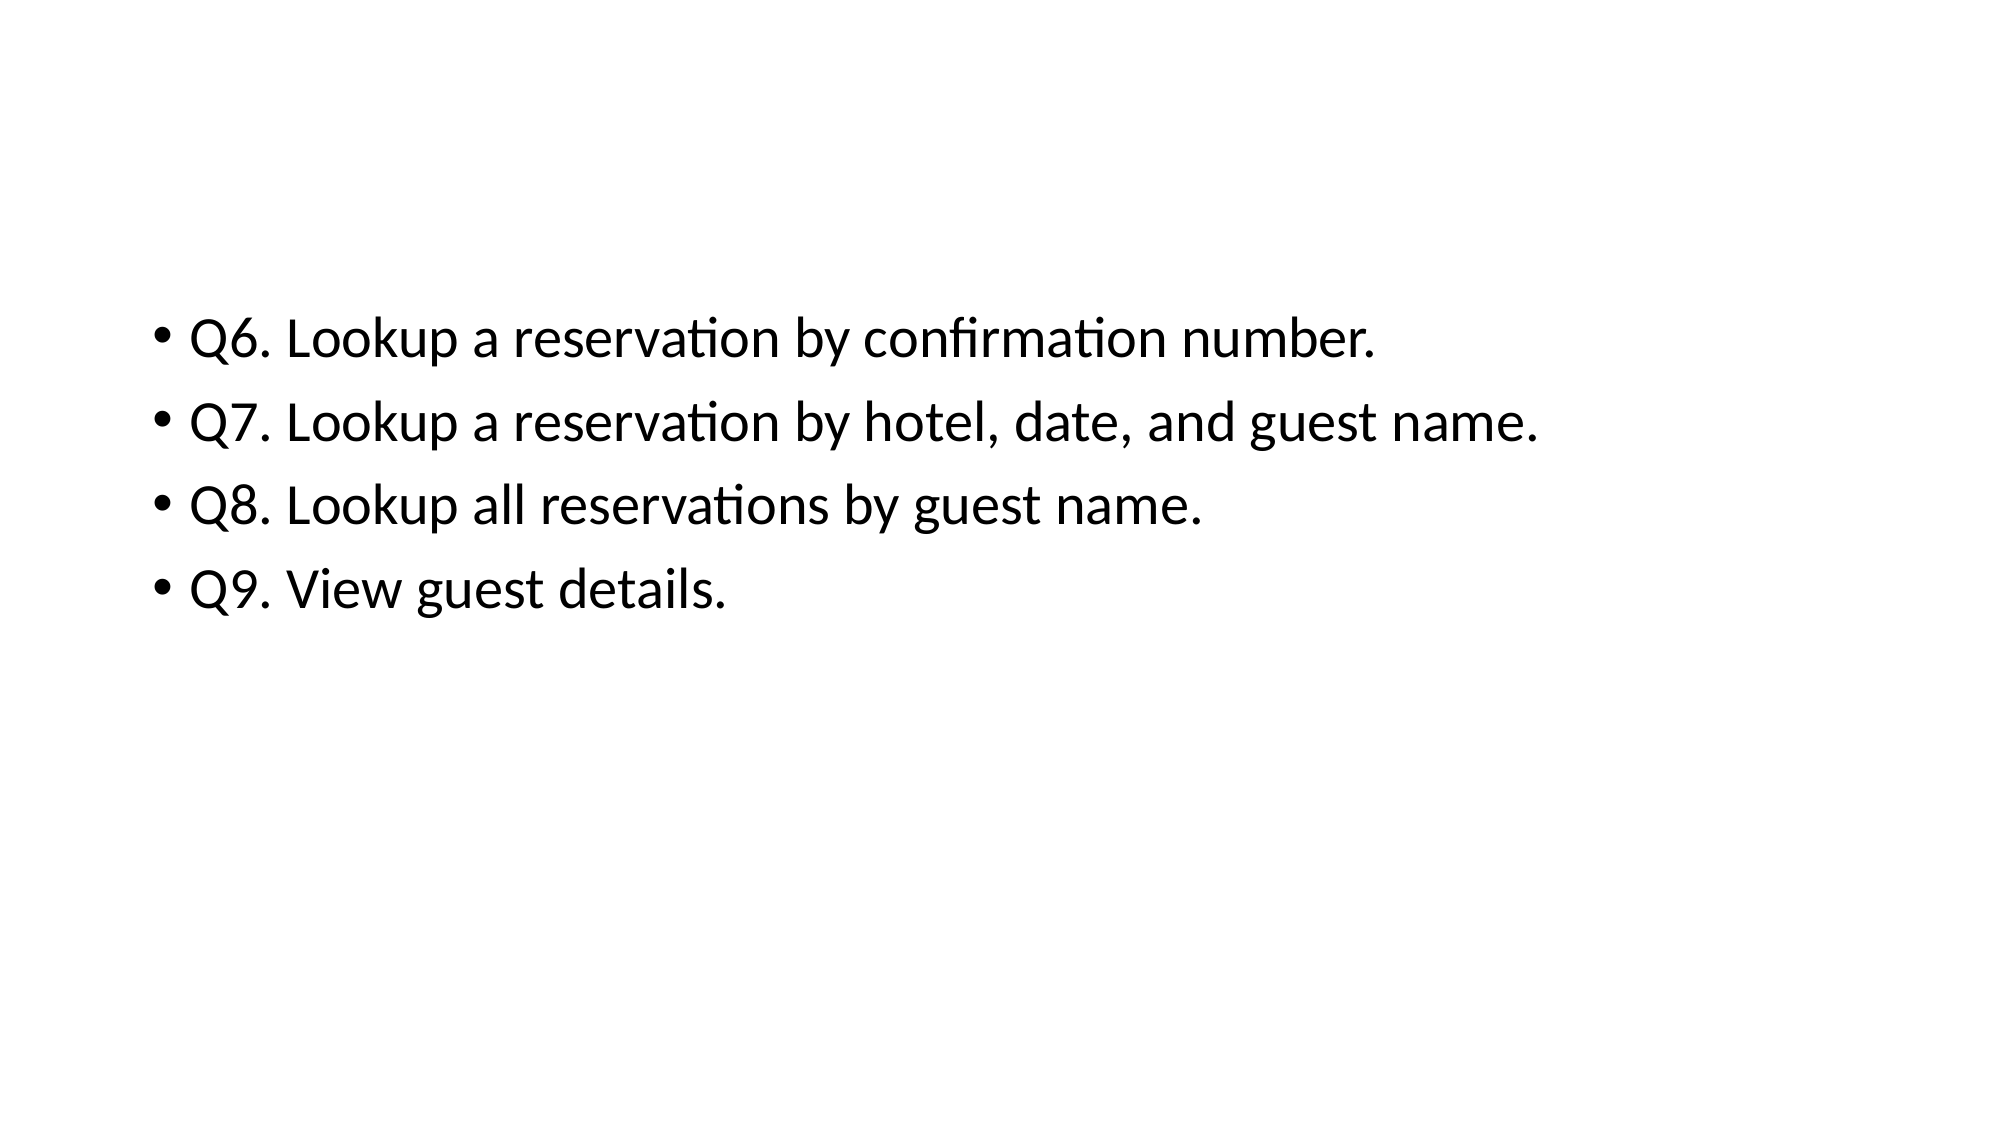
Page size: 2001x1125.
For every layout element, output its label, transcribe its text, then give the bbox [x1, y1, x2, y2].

list Q6. Lookup a reservation by confirmation number. Q7. Lookup a reservation by hotel, date, and guest name. Q8. Lookup all reservations by guest name. Q9. View guest details. [137, 299, 1863, 1014]
